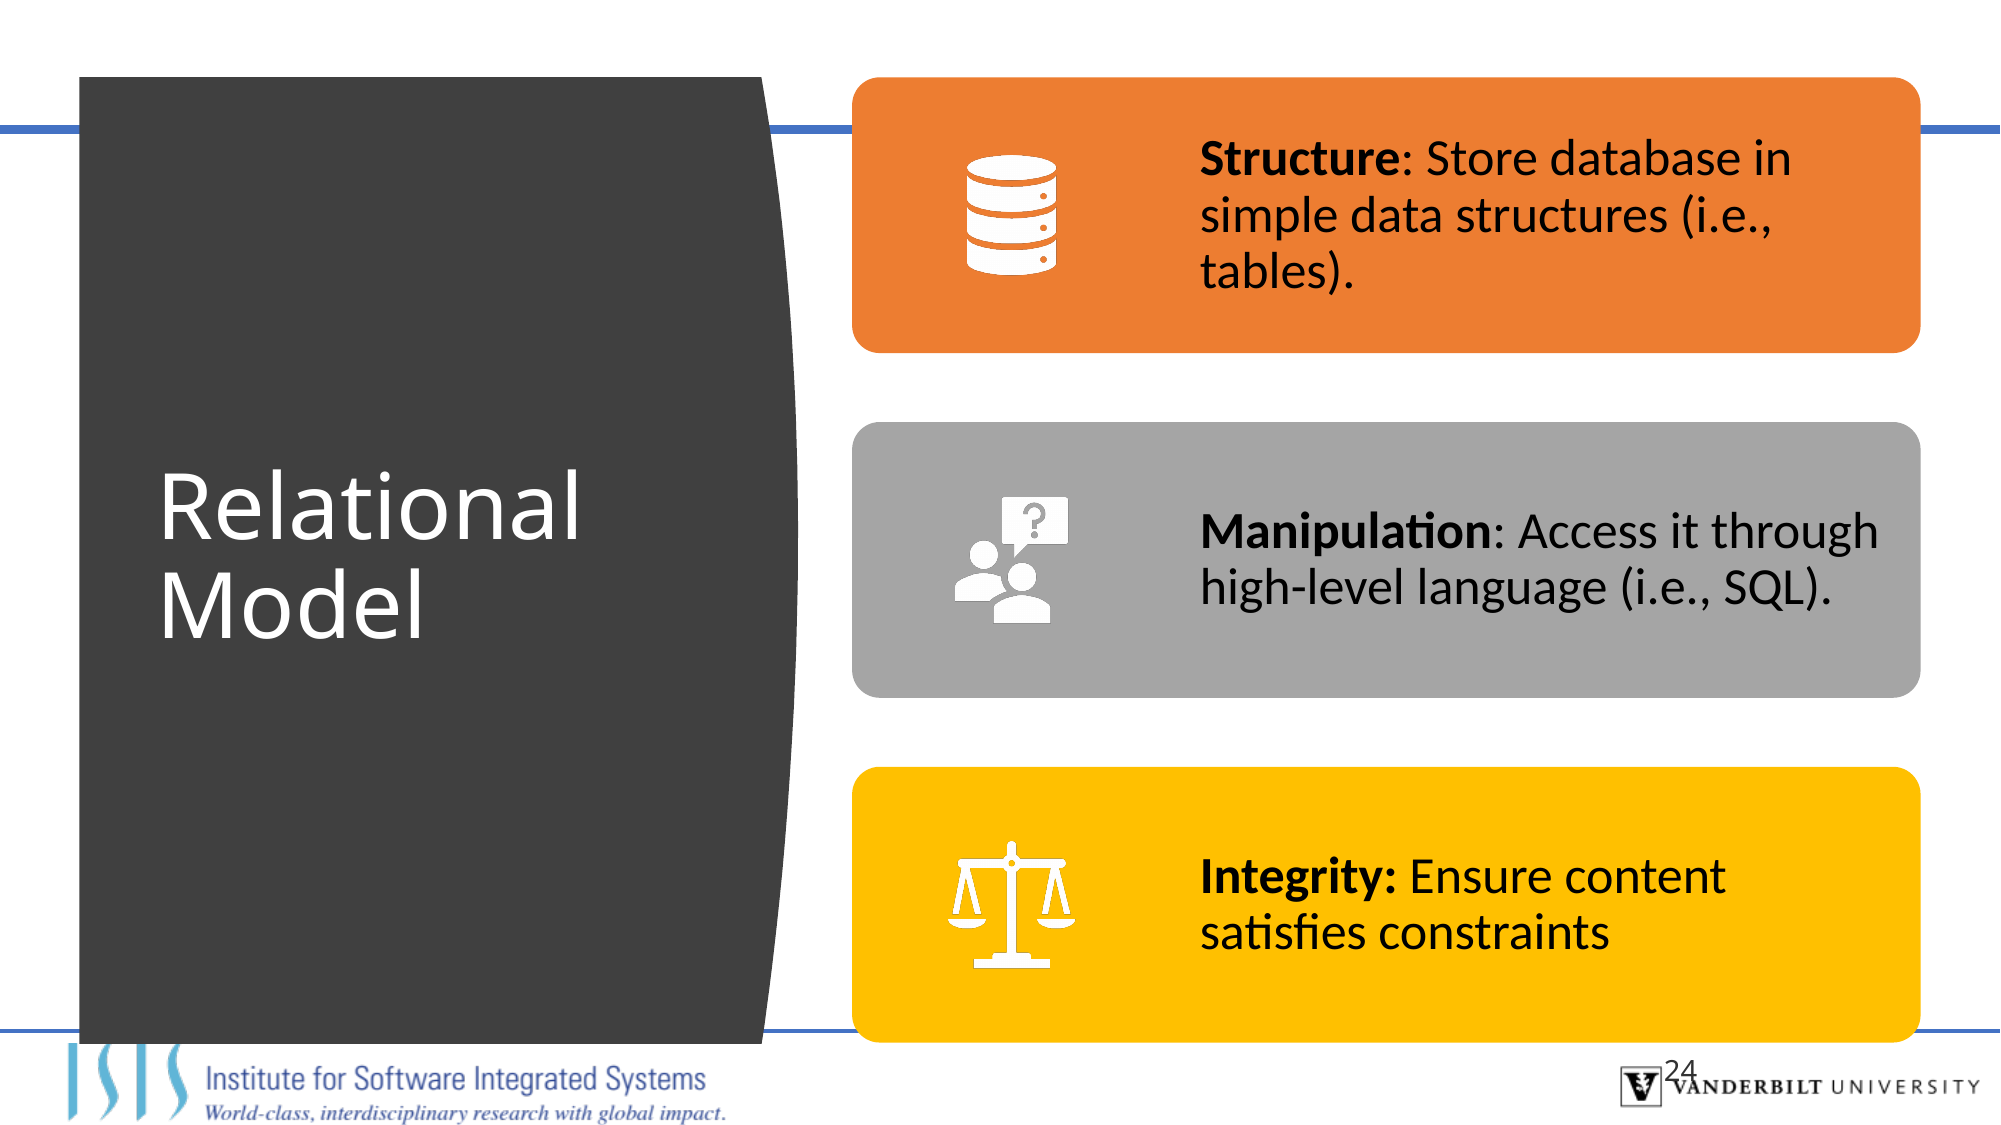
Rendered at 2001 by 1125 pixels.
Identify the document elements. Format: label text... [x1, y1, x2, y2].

text_box 24 [1362, 1043, 1713, 1103]
title Relational Model [141, 166, 702, 953]
text_box [78, 76, 800, 1045]
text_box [852, 77, 1921, 1043]
